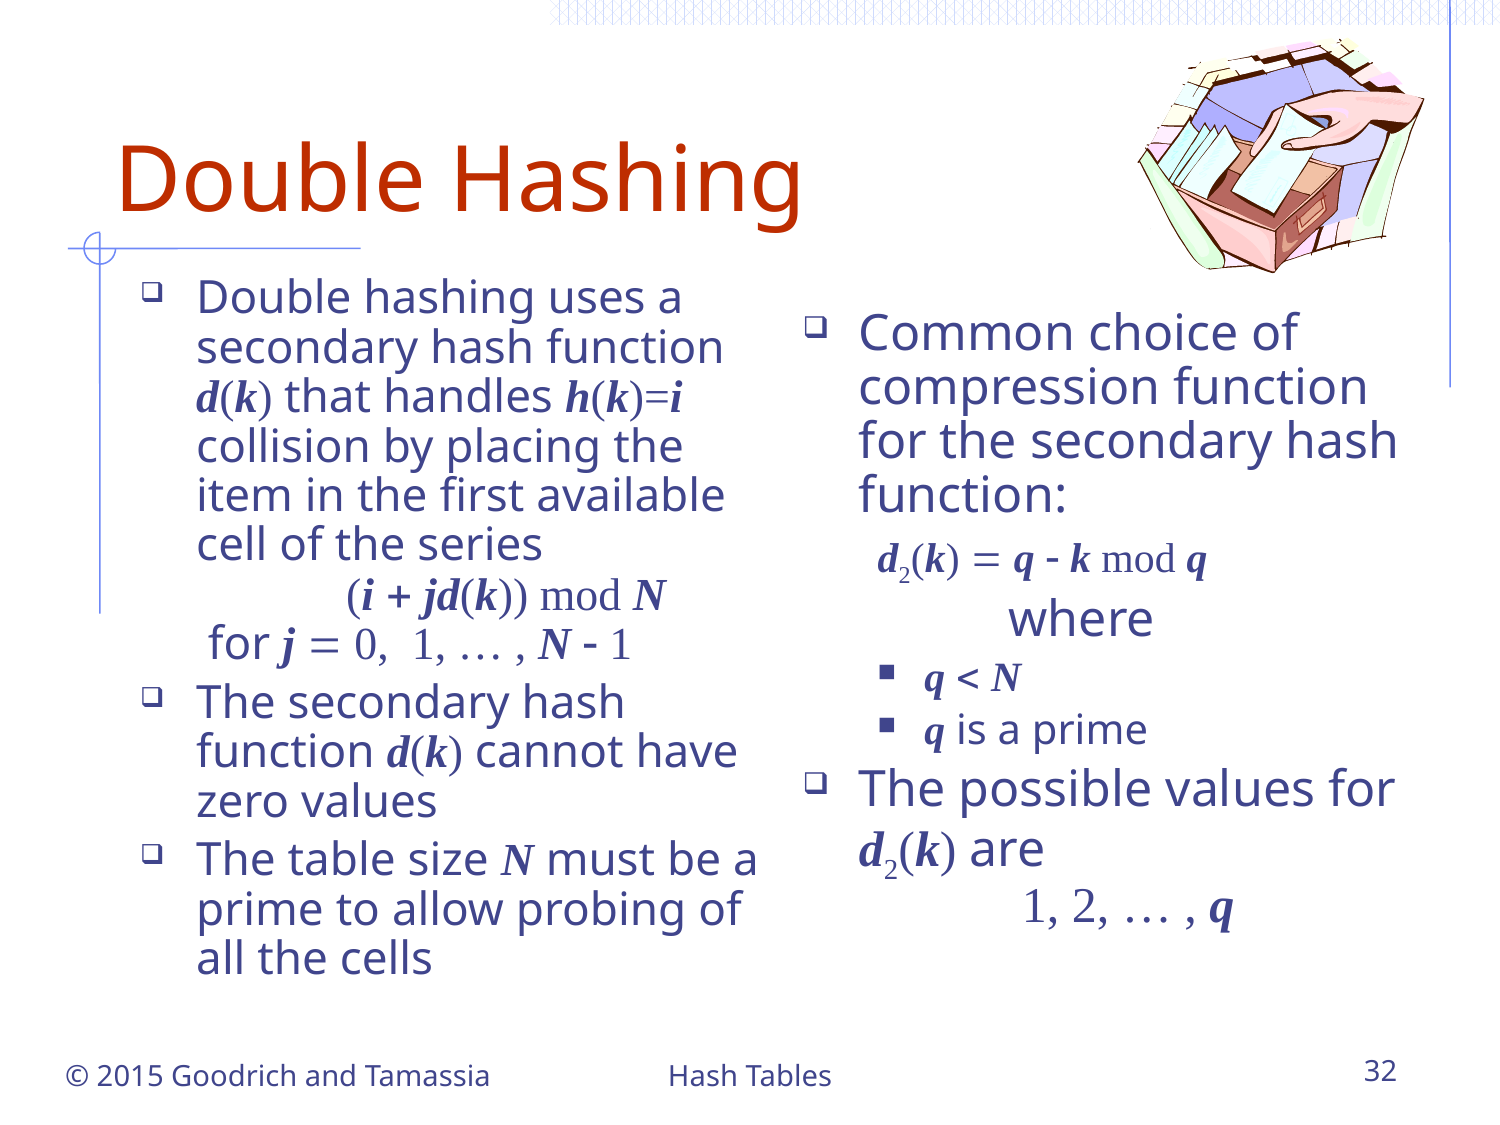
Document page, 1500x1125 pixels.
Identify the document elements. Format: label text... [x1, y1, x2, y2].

title Double Hashing [99, 50, 1132, 238]
slide_number 32 [1074, 1024, 1413, 1101]
footer Hash Tables [676, 1024, 988, 1101]
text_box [1137, 37, 1425, 275]
list Double hashing uses a secondary hash function d(k) that handles h(k)=i collision by placing the item in the first available cell of the series (i + jd(k)) mod N for j = 0, 1, … , N - 1 The secondary hash function d(k) cannot have zero values The table size N must be a prime to allow probing of all the cells [125, 266, 775, 1063]
slide_number © 2015 Goodrich and Tamassia [49, 1024, 676, 1101]
list Common choice of compression function for the secondary hash function: d2(k) = q - k mod q where q < N q is a prime The possible values for d2(k) are 1, 2, … , q [787, 299, 1438, 963]
